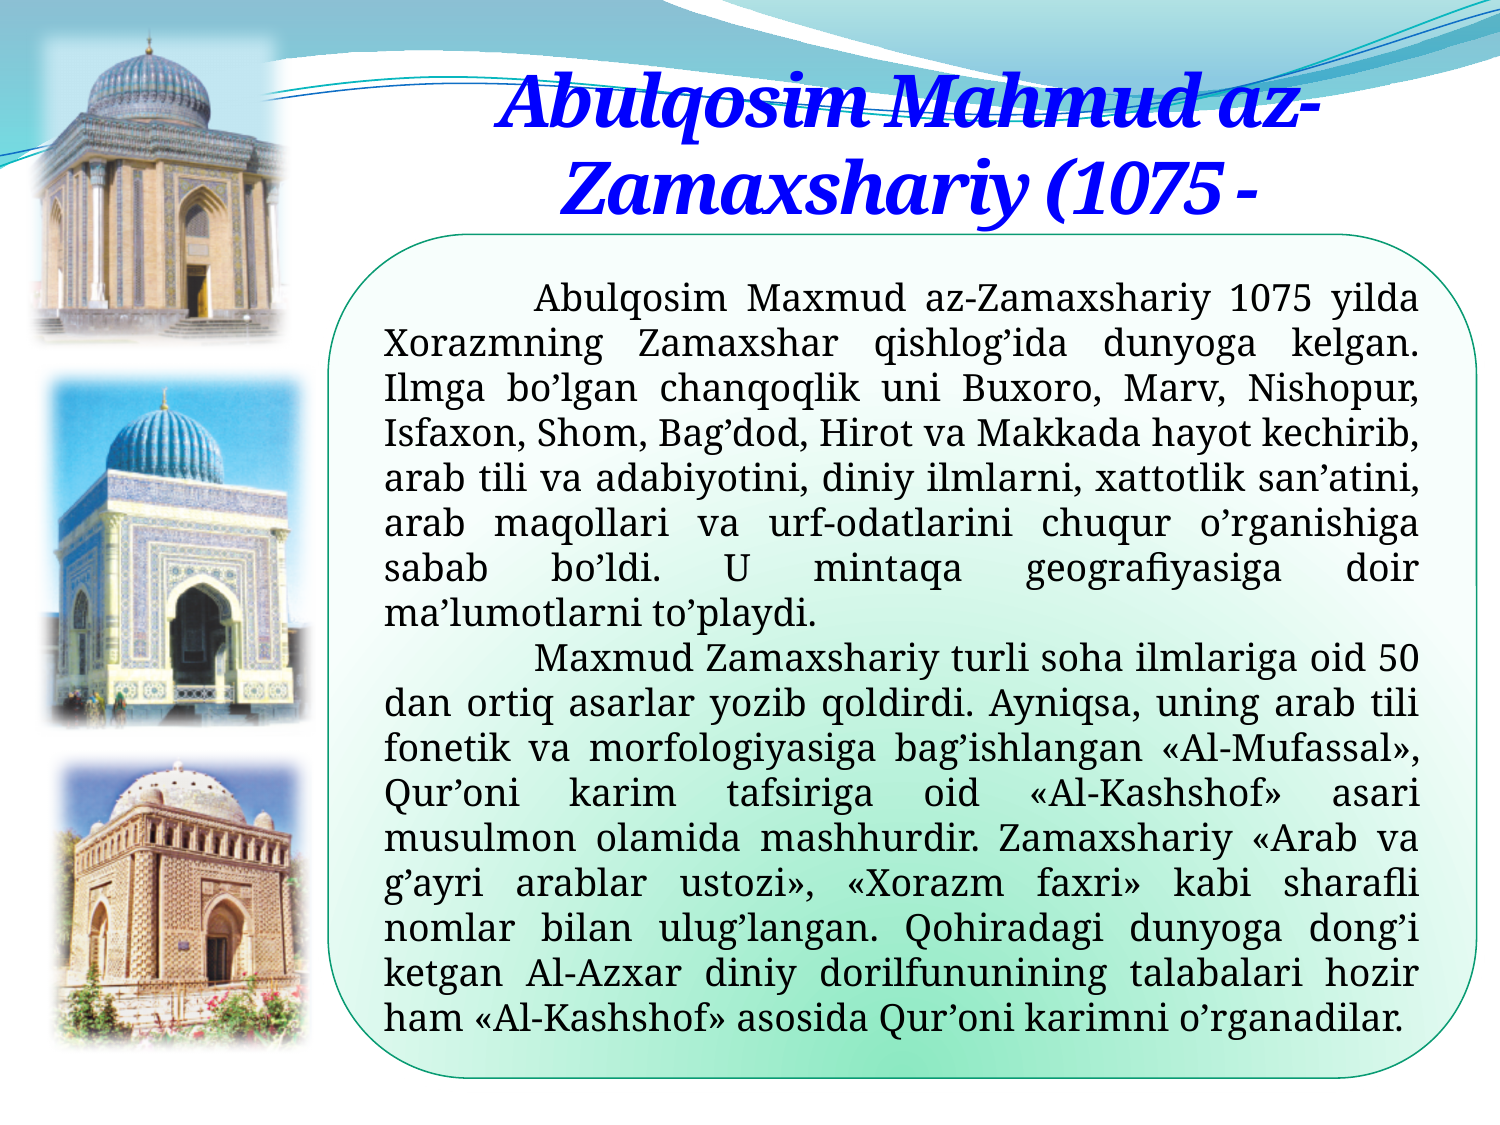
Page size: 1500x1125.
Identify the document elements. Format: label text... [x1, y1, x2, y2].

text_box Abulqosim Mahmud az-Zamaxshariy (1075 - 1144) [468, 46, 1348, 234]
picture [34, 363, 317, 738]
picture [46, 749, 315, 1055]
text_box Abulqosim Maxmud az-Zamaxshariy 1075 yilda Xorazmning Zamaxshar qishlog’ida dunyoga kelgan. Ilmga bo’lgan chanqoqlik uni Buxoro, Marv, Nishopur, Isfaxon, Shom, Bag’dod, Hirot va Makkada hayot kechirib, arab tili va adabiyotini, diniy ilmlarni, xattotlik san’atini, arab maqollari va urf-odatlarini chuqur o’rganishiga sabab bo’ldi. U mintaqa geografiyasiga doir ma’lumotlarni to’playdi. Maxmud Zamaxshariy turli soha ilmlariga oid 50 dan ortiq asarlar yozib qoldirdi. Ayniqsa, uning arab tili fonetik va morfologiyasiga bag’ishlangan «Al-Mufassal», Qur’oni karim tafsiriga oid «Al-Kashshof» asari musulmon olamida mashhurdir. Zamaxshariy «Arab va g’ayri arablar ustozi», «Xorazm faxri» kabi sharafli nomlar bilan ulug’langan. Qohiradagi dunyoga dong’i ketgan Al-Azxar diniy dorilfununining talabalari hozir ham «Al-Kashshof» asosida Qur’oni karimni o’rganadilar. [327, 233, 1478, 1079]
picture [25, 19, 294, 353]
